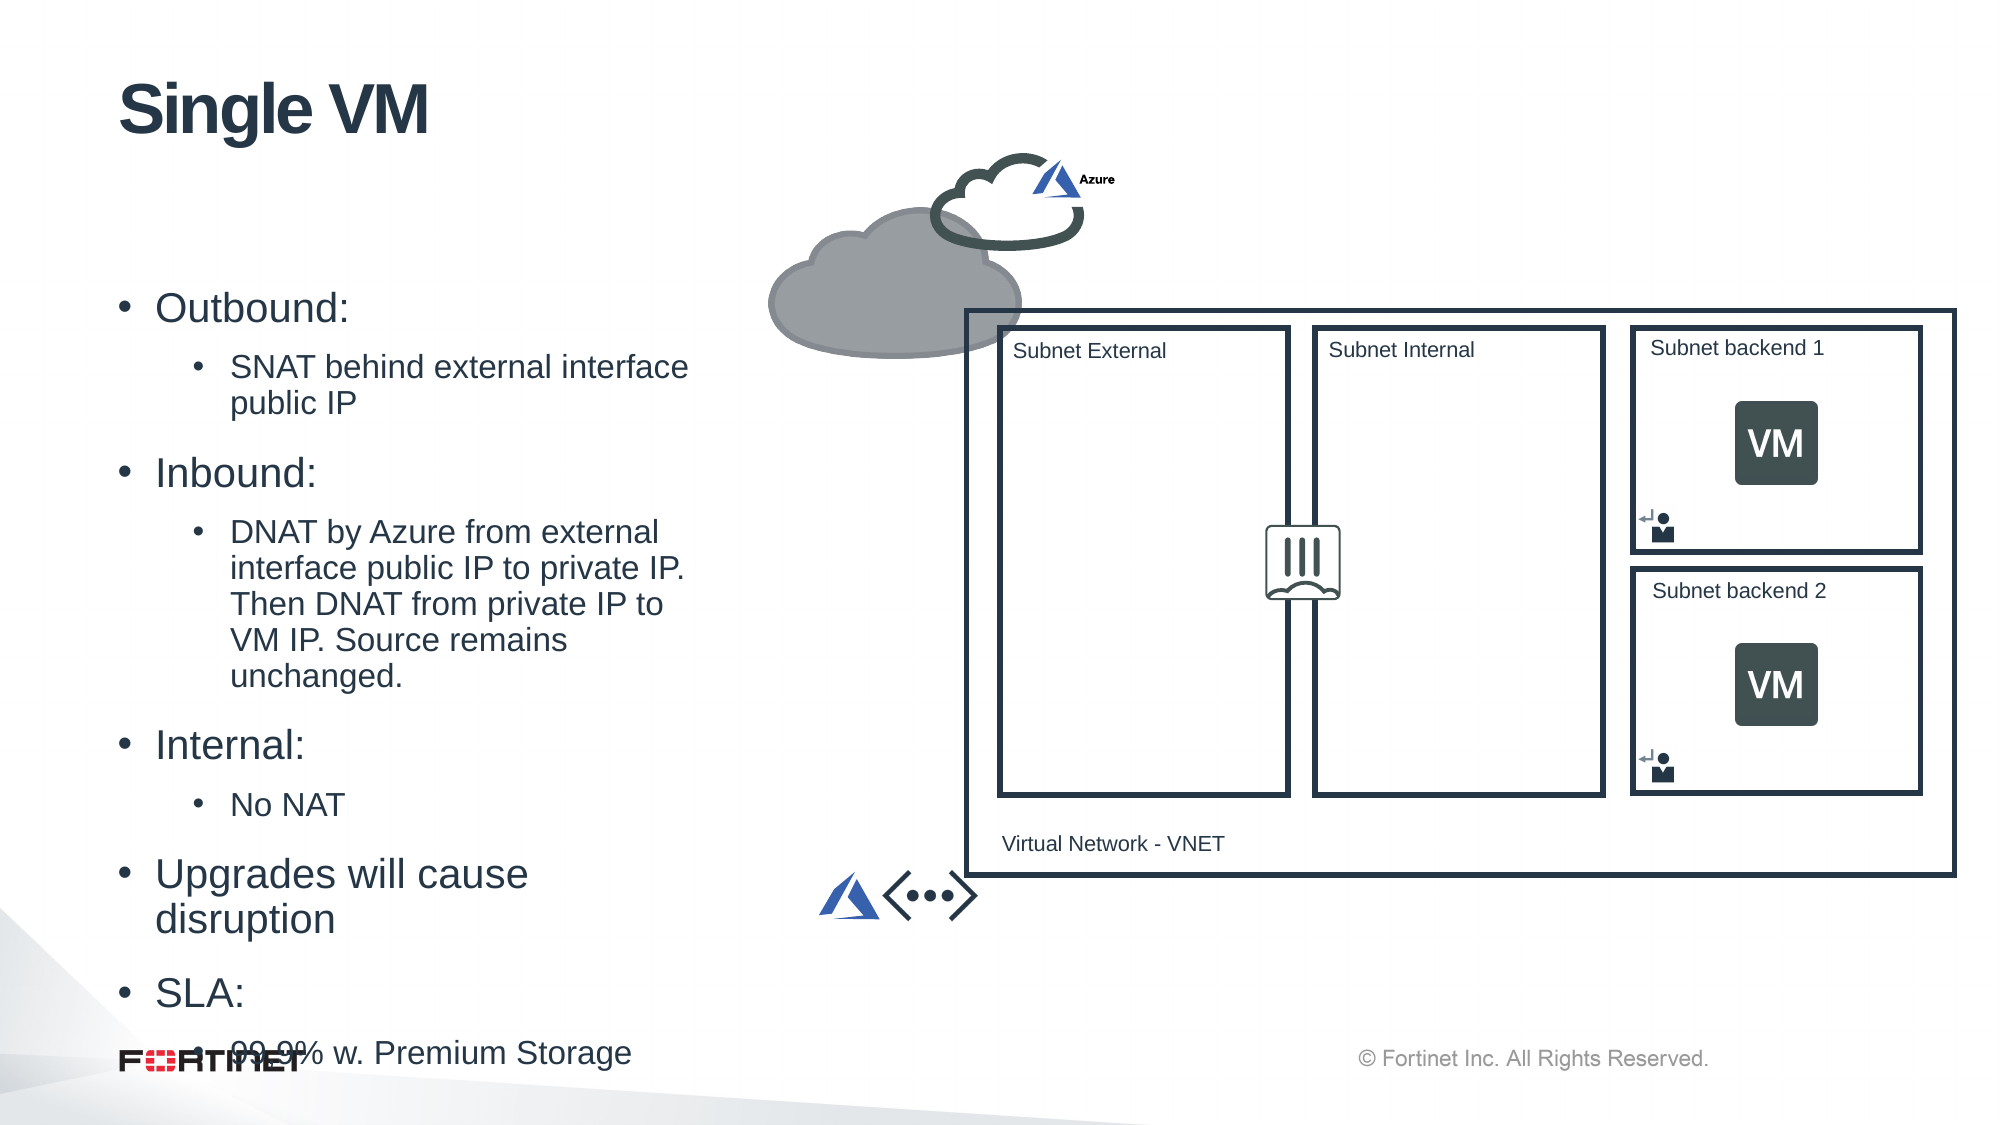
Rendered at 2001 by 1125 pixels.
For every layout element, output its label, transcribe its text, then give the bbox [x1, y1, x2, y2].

text_box Subnet backend 1 [1635, 328, 1851, 368]
picture [1637, 744, 1679, 786]
picture [1637, 504, 1679, 546]
picture [1735, 401, 1818, 485]
text_box [1632, 568, 1922, 794]
text_box [1314, 327, 1604, 796]
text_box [768, 207, 1022, 359]
list Outbound: SNAT behind external interface public IP Inbound: DNAT by Azure from external interface public IP to private IP. Then DNAT from private IP to VM IP. Source remains unchanged. Internal: No NAT Upgrades will cause disruption SLA: 99,9% w. Premium Storage [102, 278, 737, 993]
picture [0, 1, 2000, 1125]
picture [1265, 524, 1341, 601]
text_box Subnet backend 2 [1637, 570, 1853, 611]
text_box Virtual Network - VNET [987, 824, 1257, 865]
picture [1735, 643, 1818, 727]
text_box [1632, 327, 1922, 553]
text_box [966, 309, 1955, 876]
title Single VM [103, 1, 1882, 219]
text_box [999, 327, 1289, 796]
